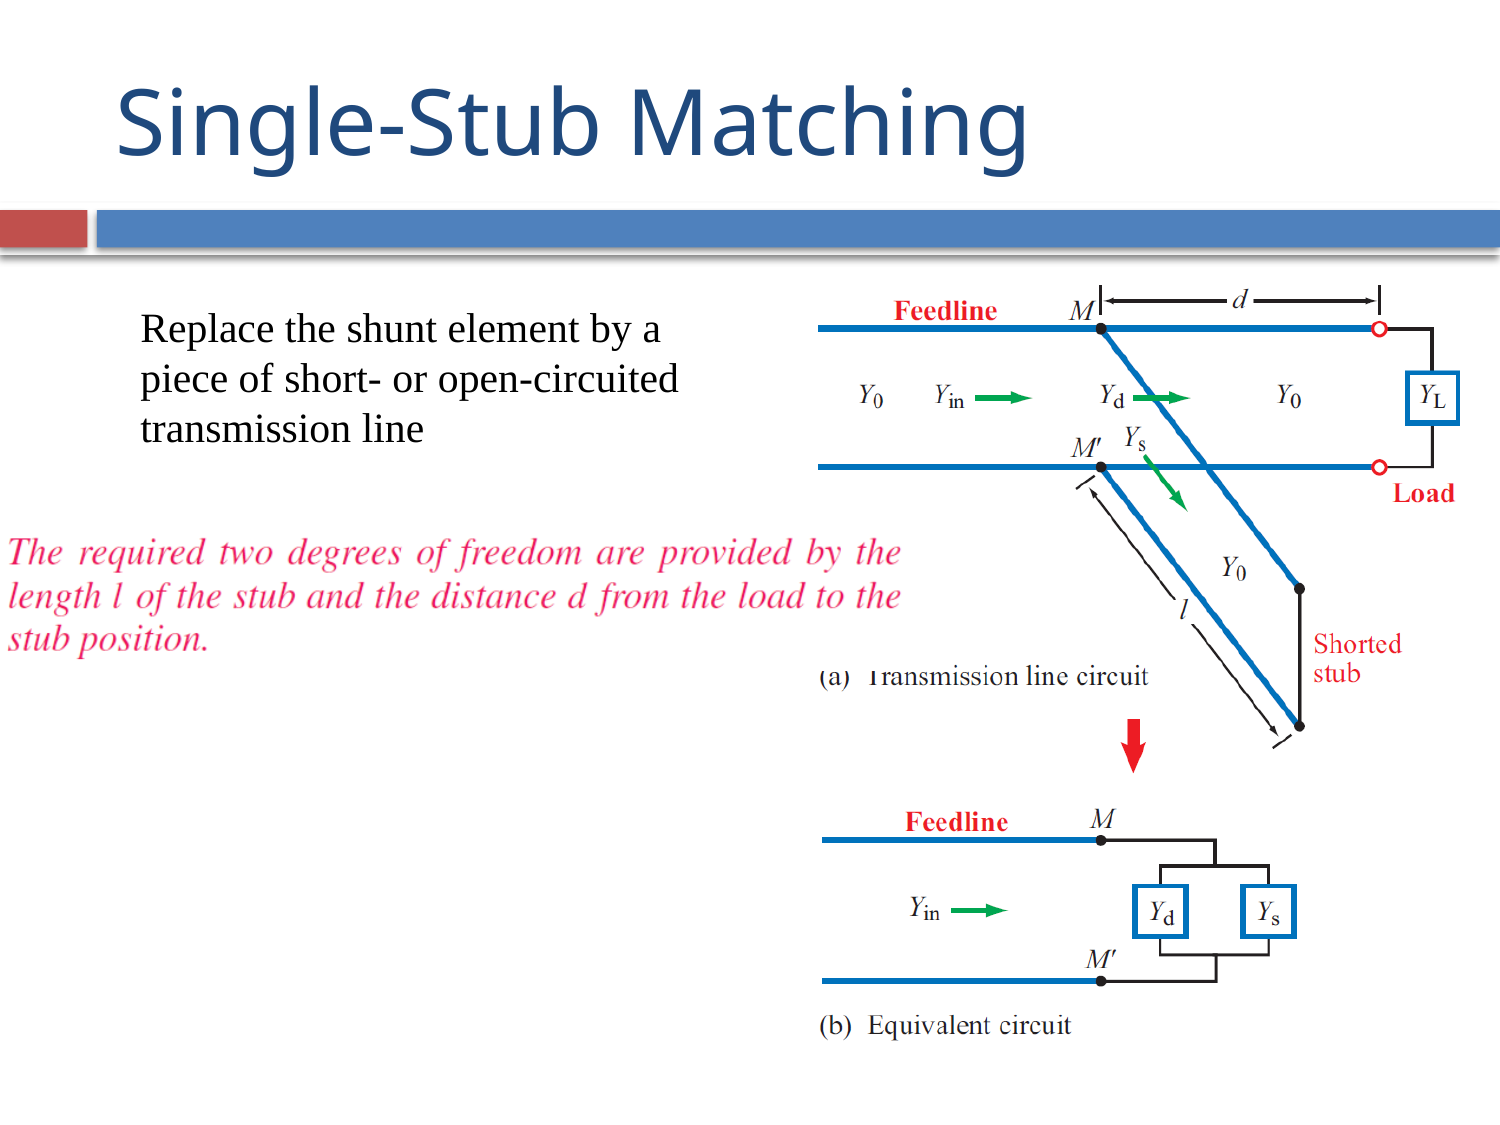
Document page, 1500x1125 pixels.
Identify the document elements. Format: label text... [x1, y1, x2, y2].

text_box Replace the shunt element by a piece of short- or open-circuited transmission line [125, 293, 701, 459]
picture [812, 274, 1476, 1048]
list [0, 528, 908, 671]
title Single-Stub Matching [100, 37, 1438, 200]
